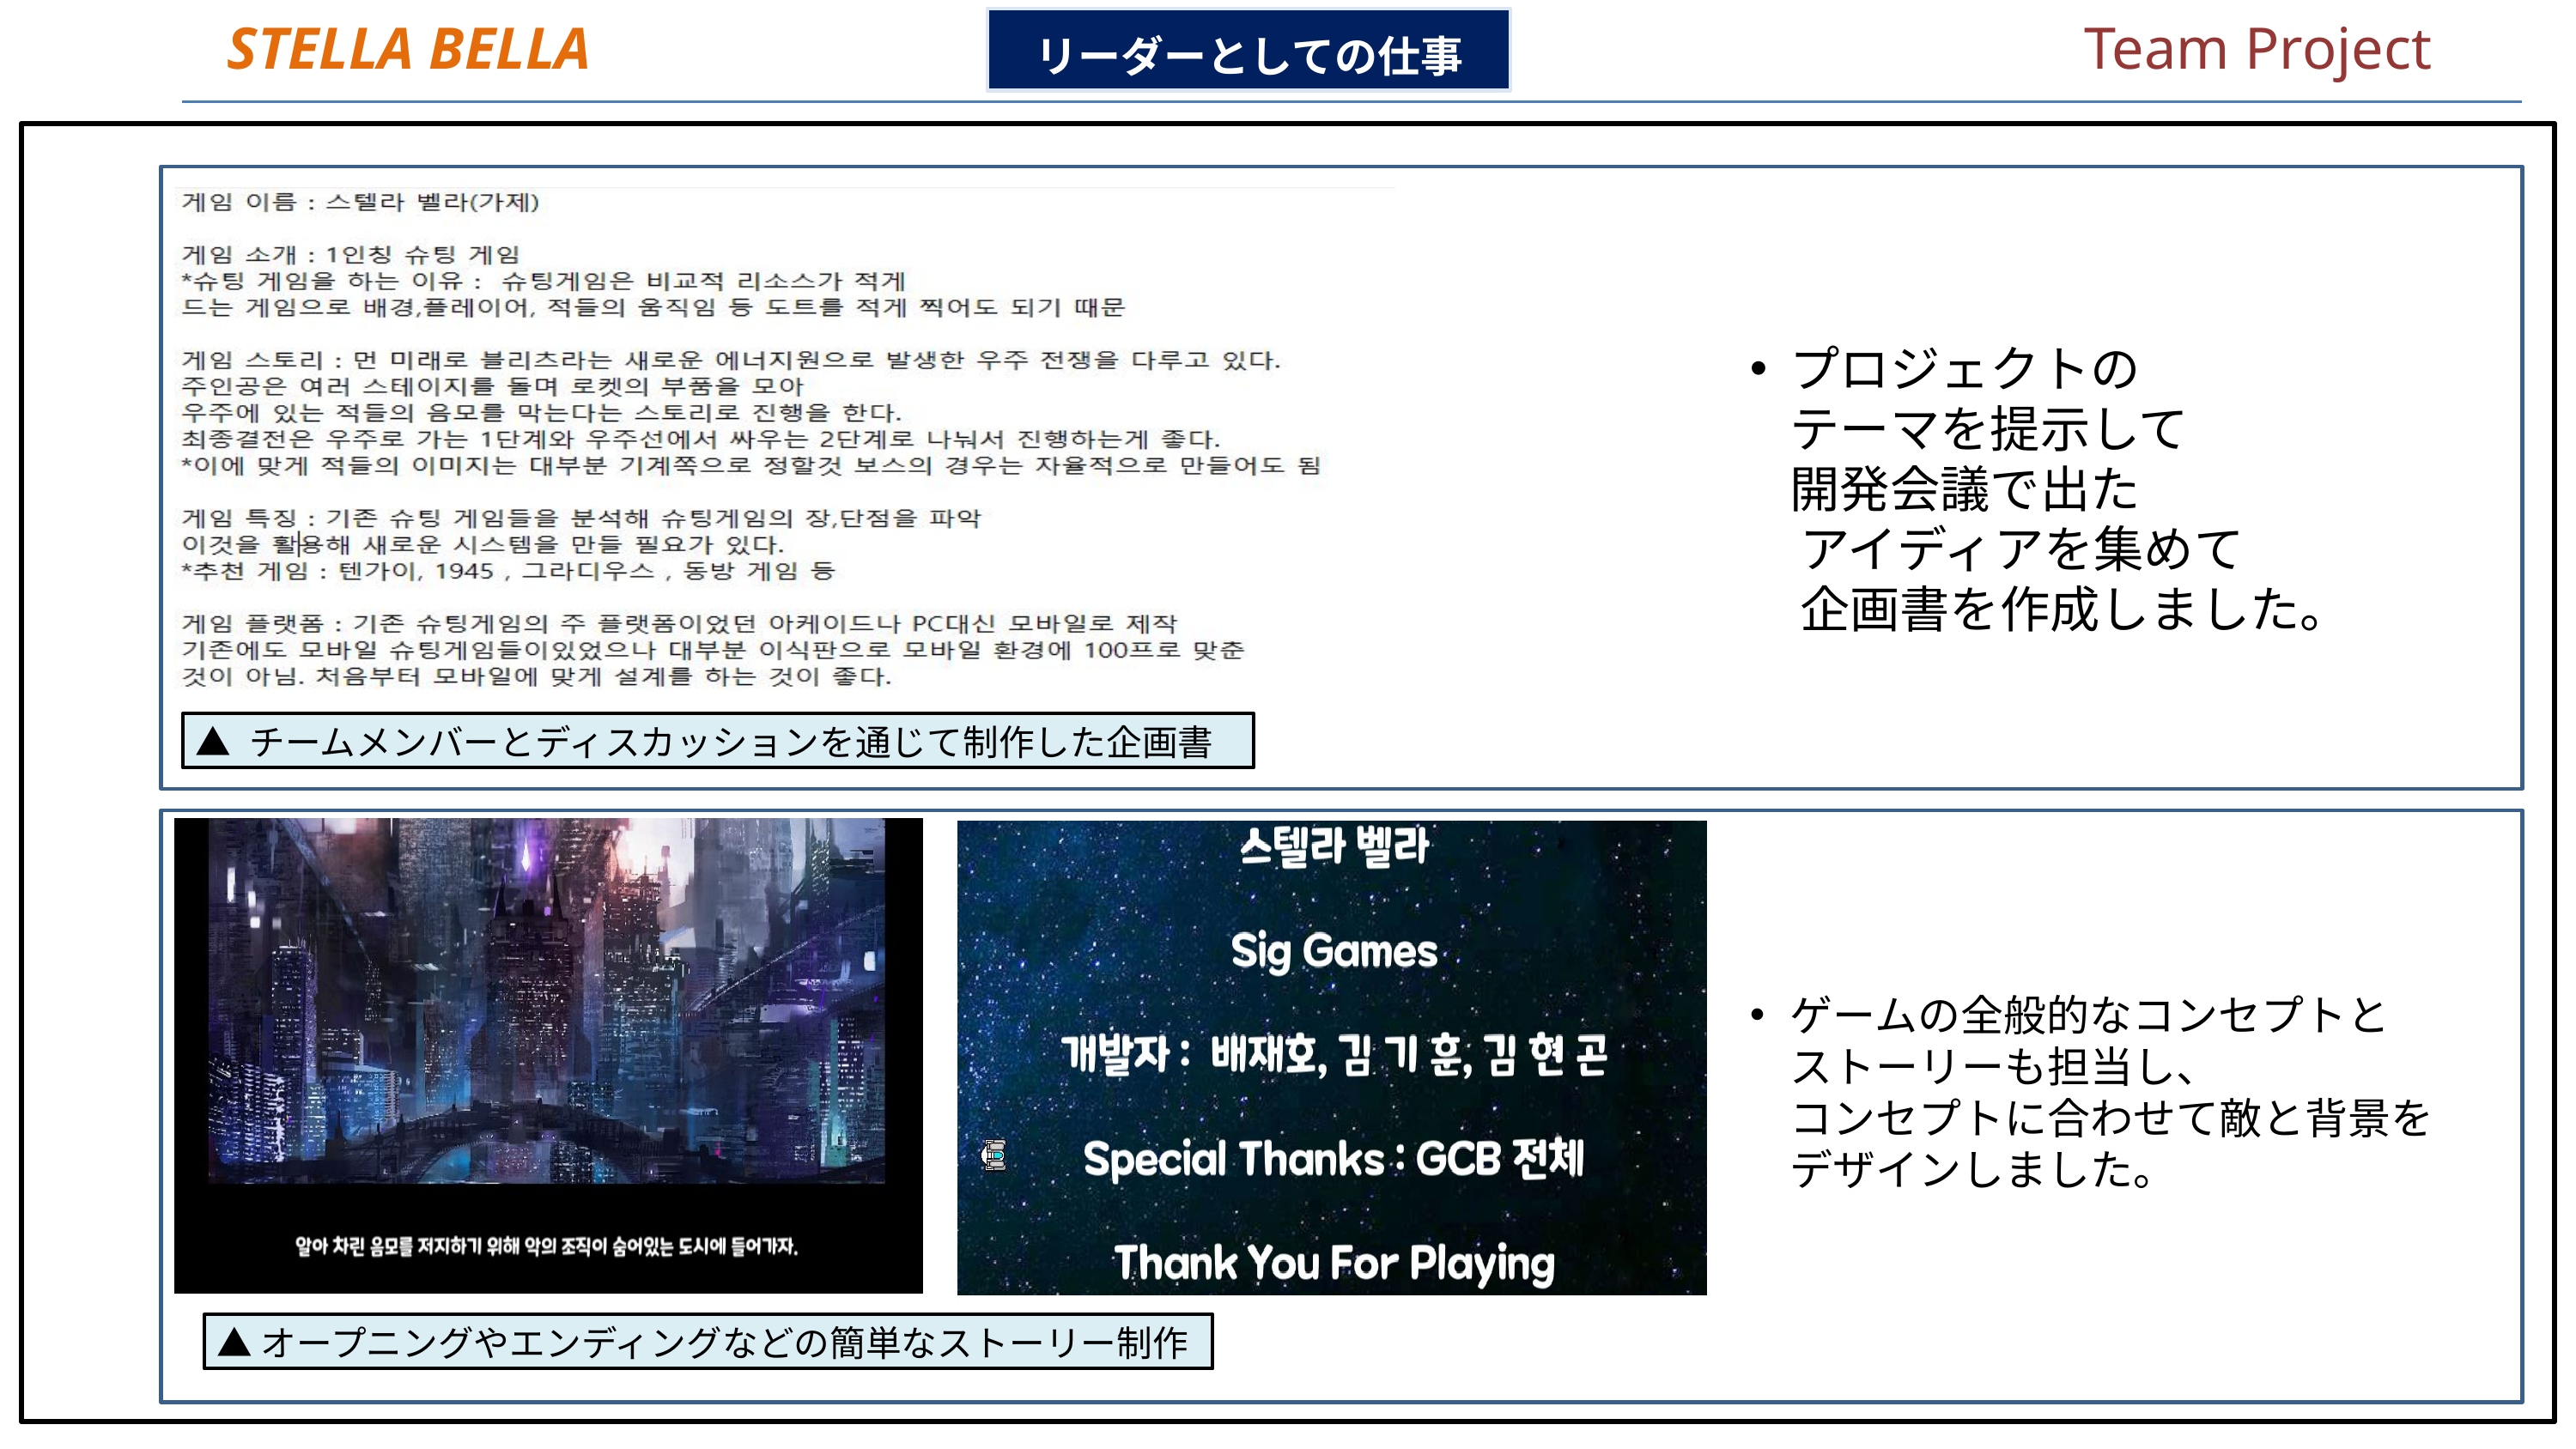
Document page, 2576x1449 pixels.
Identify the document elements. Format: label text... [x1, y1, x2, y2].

picture [174, 818, 924, 1294]
text_box ▲オープニングやエンディングなどの簡単なストーリー制作 [204, 1314, 1235, 1370]
text_box プロジェクトの テーマを提示して 開発会議で出た アイディアを集めて 企画書を作成しました。 [1737, 331, 2576, 645]
picture [957, 820, 1707, 1295]
text_box STELLA BELLA [214, 5, 837, 87]
text_box [159, 809, 2524, 1404]
picture [174, 187, 1396, 703]
text_box リーダーとしての仕事 [996, 23, 1503, 88]
text_box Team Project [2071, 5, 2576, 87]
text_box ゲームの全般的なコンセプトと ストーリーも担当し、 コンセプトに合わせて敵と背景を デザインしました。 [1737, 981, 2480, 1201]
text_box ▲ チームメンバーとディスカッションを通じて制作した企画書 [182, 713, 1288, 769]
text_box [159, 165, 2524, 791]
text_box [20, 122, 2556, 1423]
text_box [986, 7, 1512, 93]
